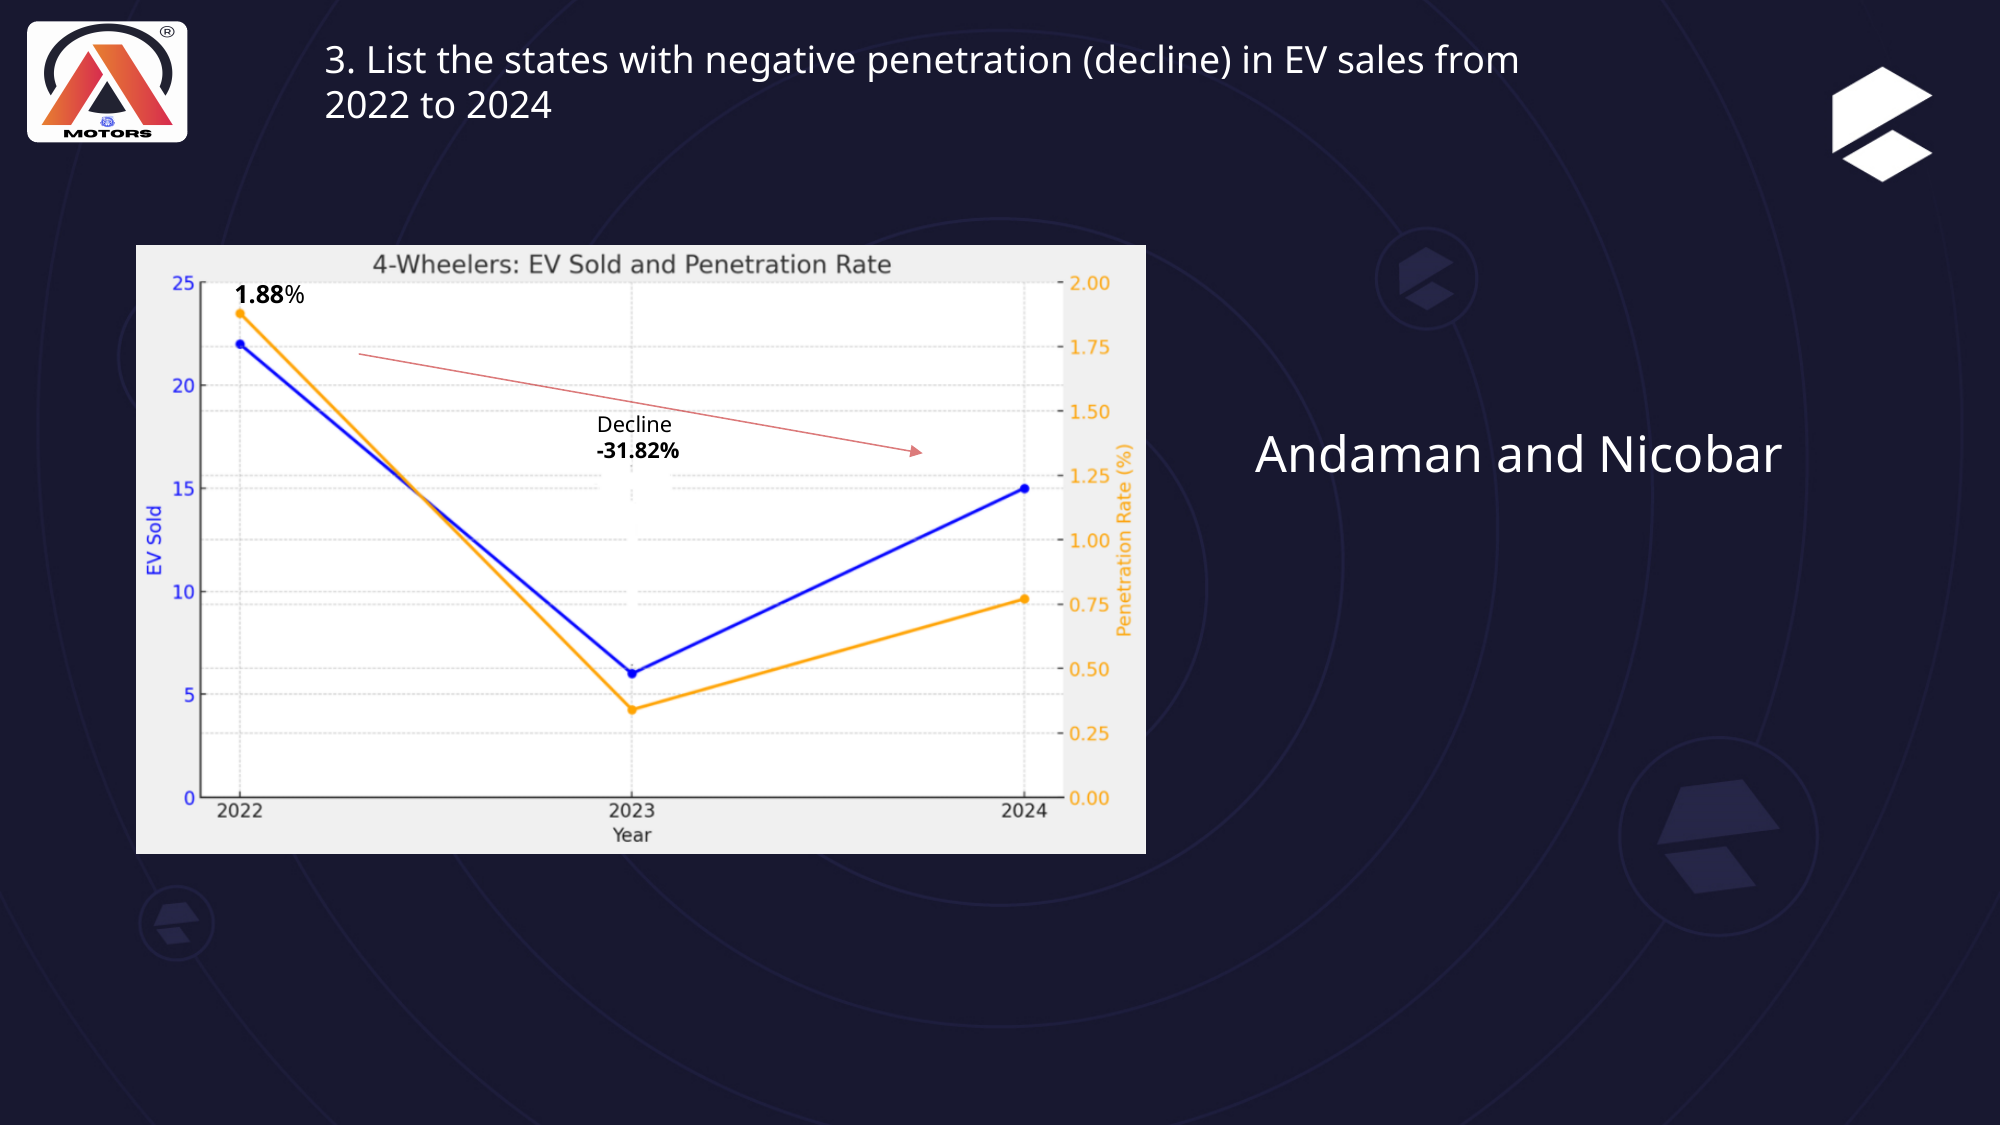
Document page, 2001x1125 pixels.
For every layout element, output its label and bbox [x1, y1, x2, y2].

text_box [358, 353, 923, 454]
picture [0, 0, 2000, 1125]
